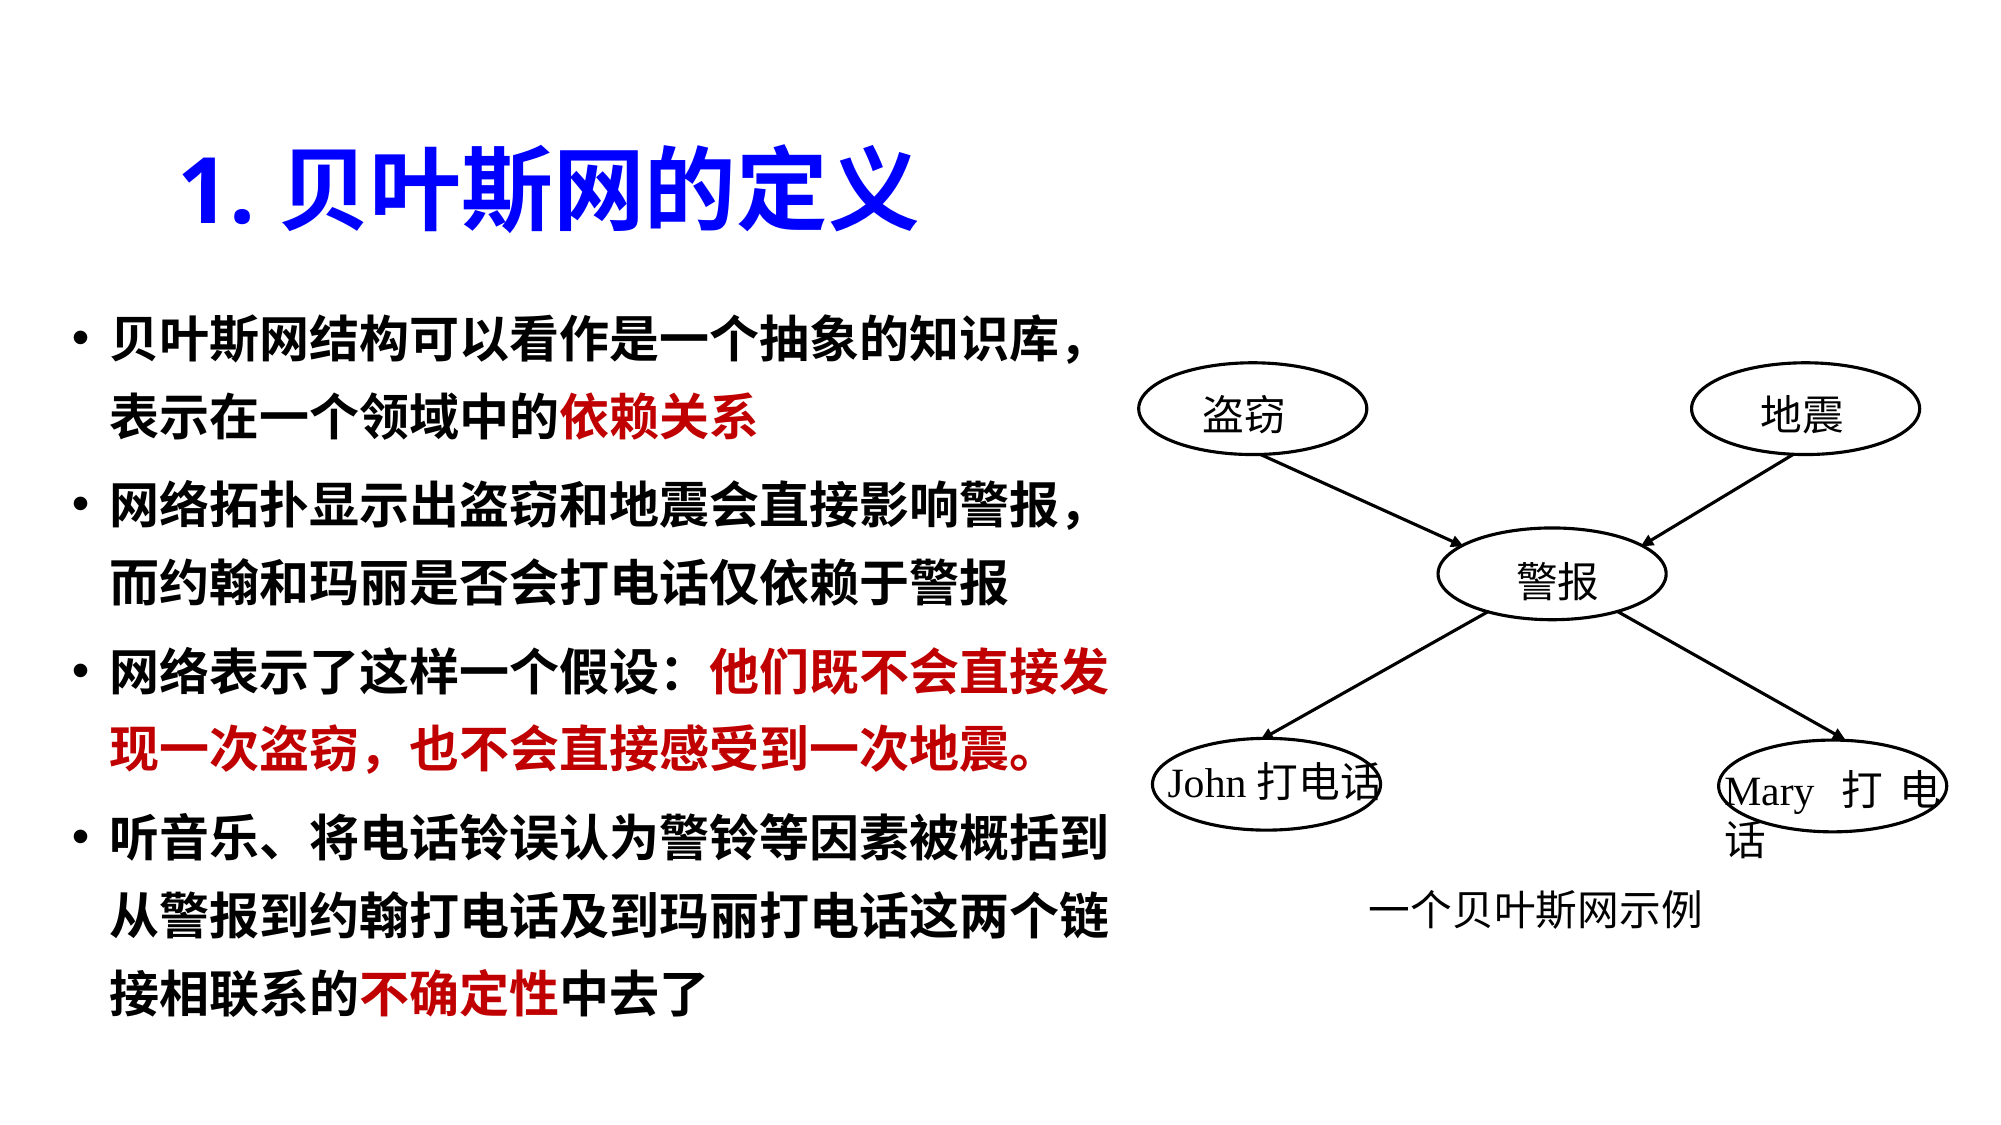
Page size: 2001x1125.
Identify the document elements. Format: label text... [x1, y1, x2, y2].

text_box 1.贝叶斯网的定义 [162, 84, 1888, 303]
list 贝叶斯网结构可以看作是一个抽象的知识库，表示在一个领域中的依赖关系 网络拓扑显示出盗窃和地震会直接影响警报，而约翰和玛丽是否会打电话仅依赖于警报 网络表示了这样一个假设：他们既不会直接发现一次盗窃，也不会直接感受到一次地震。 听音乐、将电话铃误认为警铃等因素被概括到从警报到约翰打电话及到玛丽打电话这两个链接相联系的不确定性中去了 [0, 281, 1169, 1099]
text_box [1138, 362, 1960, 932]
